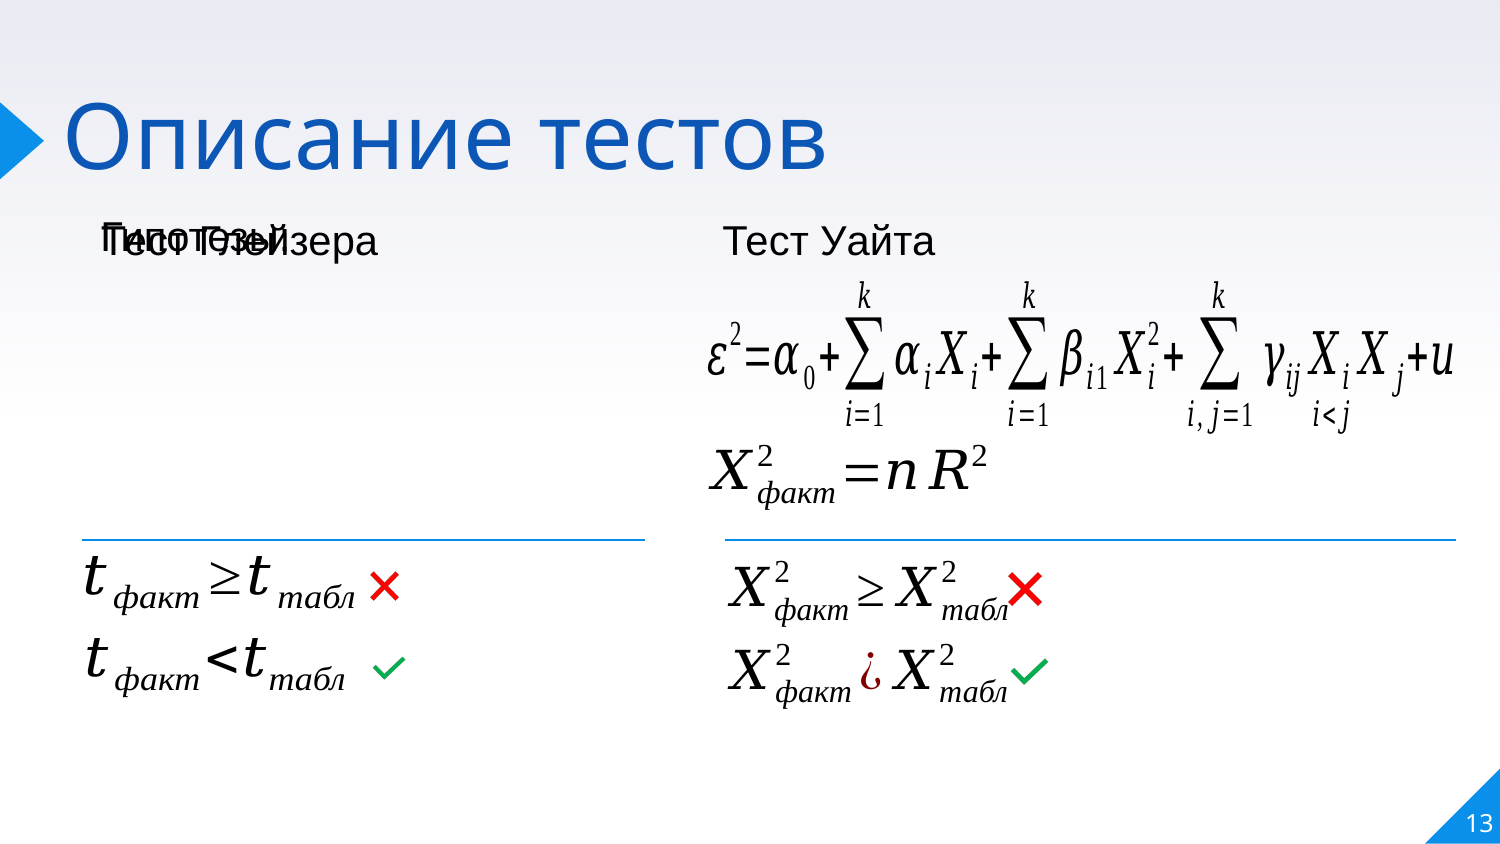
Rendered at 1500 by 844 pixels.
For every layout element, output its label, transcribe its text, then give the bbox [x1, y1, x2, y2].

title Описание тестов [62, 99, 1074, 180]
picture [1002, 566, 1048, 612]
picture [371, 650, 406, 685]
picture [1010, 651, 1050, 691]
text_box Гипотезы: [85, 202, 306, 267]
slide_number 13 [1418, 760, 1494, 838]
text_box Тест Уайта [707, 205, 951, 271]
text_box Тест Глейзера [86, 205, 394, 271]
picture [364, 566, 405, 606]
